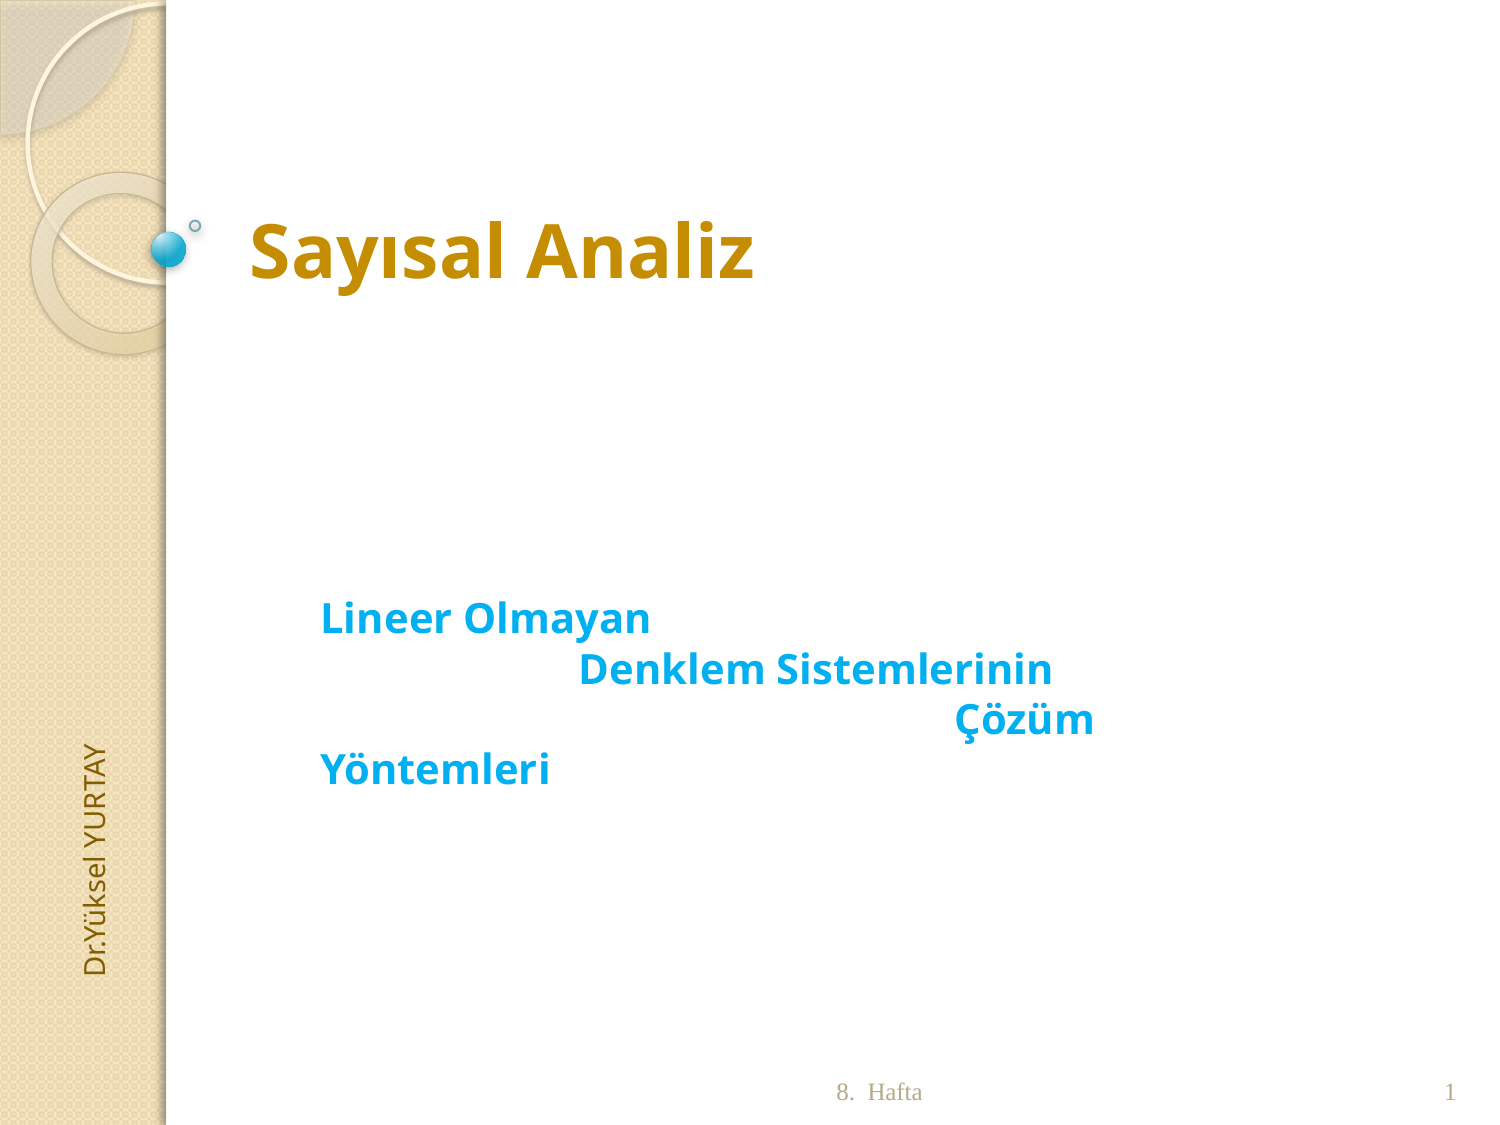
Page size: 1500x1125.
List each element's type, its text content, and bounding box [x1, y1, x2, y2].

slide_number 8. Hafta [587, 1034, 938, 1113]
text_box Dr.Yüksel YURTAY [41, 692, 119, 1029]
slide_number 1 [1413, 1034, 1488, 1113]
title Sayısal Analiz [234, 59, 1450, 301]
subtitle Lineer Olmayan Denklem Sistemlerinin Çözüm Yöntemleri [301, 574, 1350, 811]
